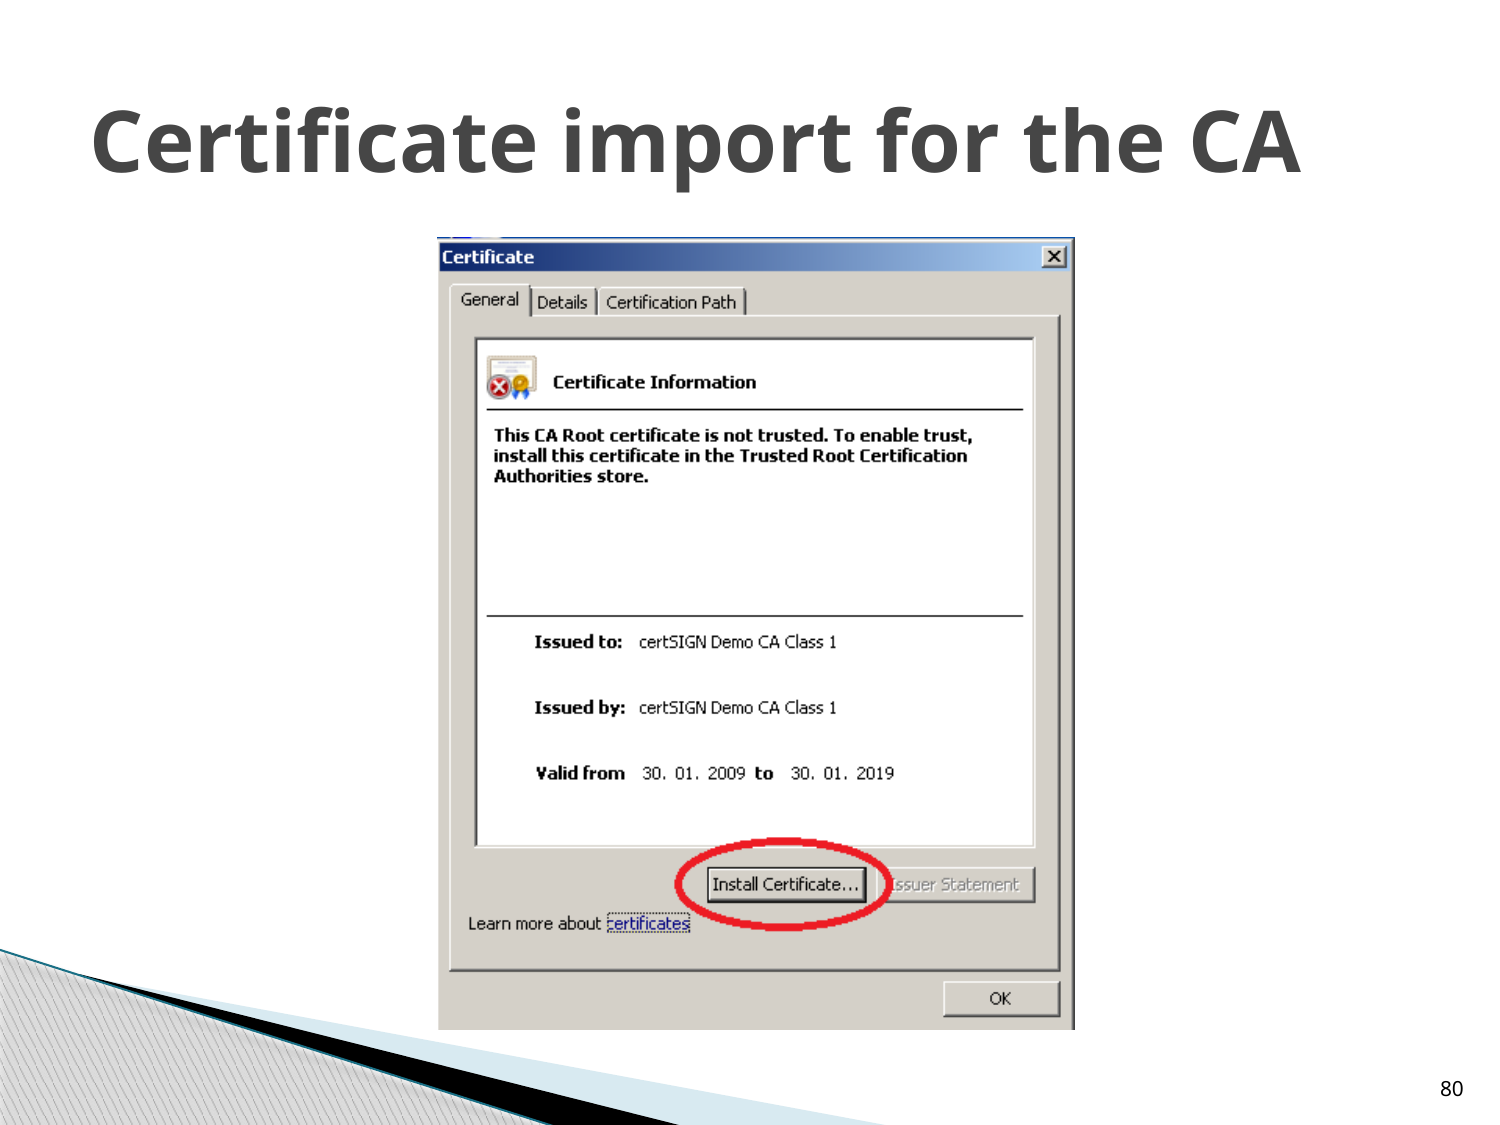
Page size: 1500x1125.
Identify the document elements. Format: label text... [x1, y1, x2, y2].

picture [437, 237, 1076, 1030]
slide_number 80 [1418, 1051, 1479, 1112]
title Certificate import for the CA [75, 45, 1425, 233]
